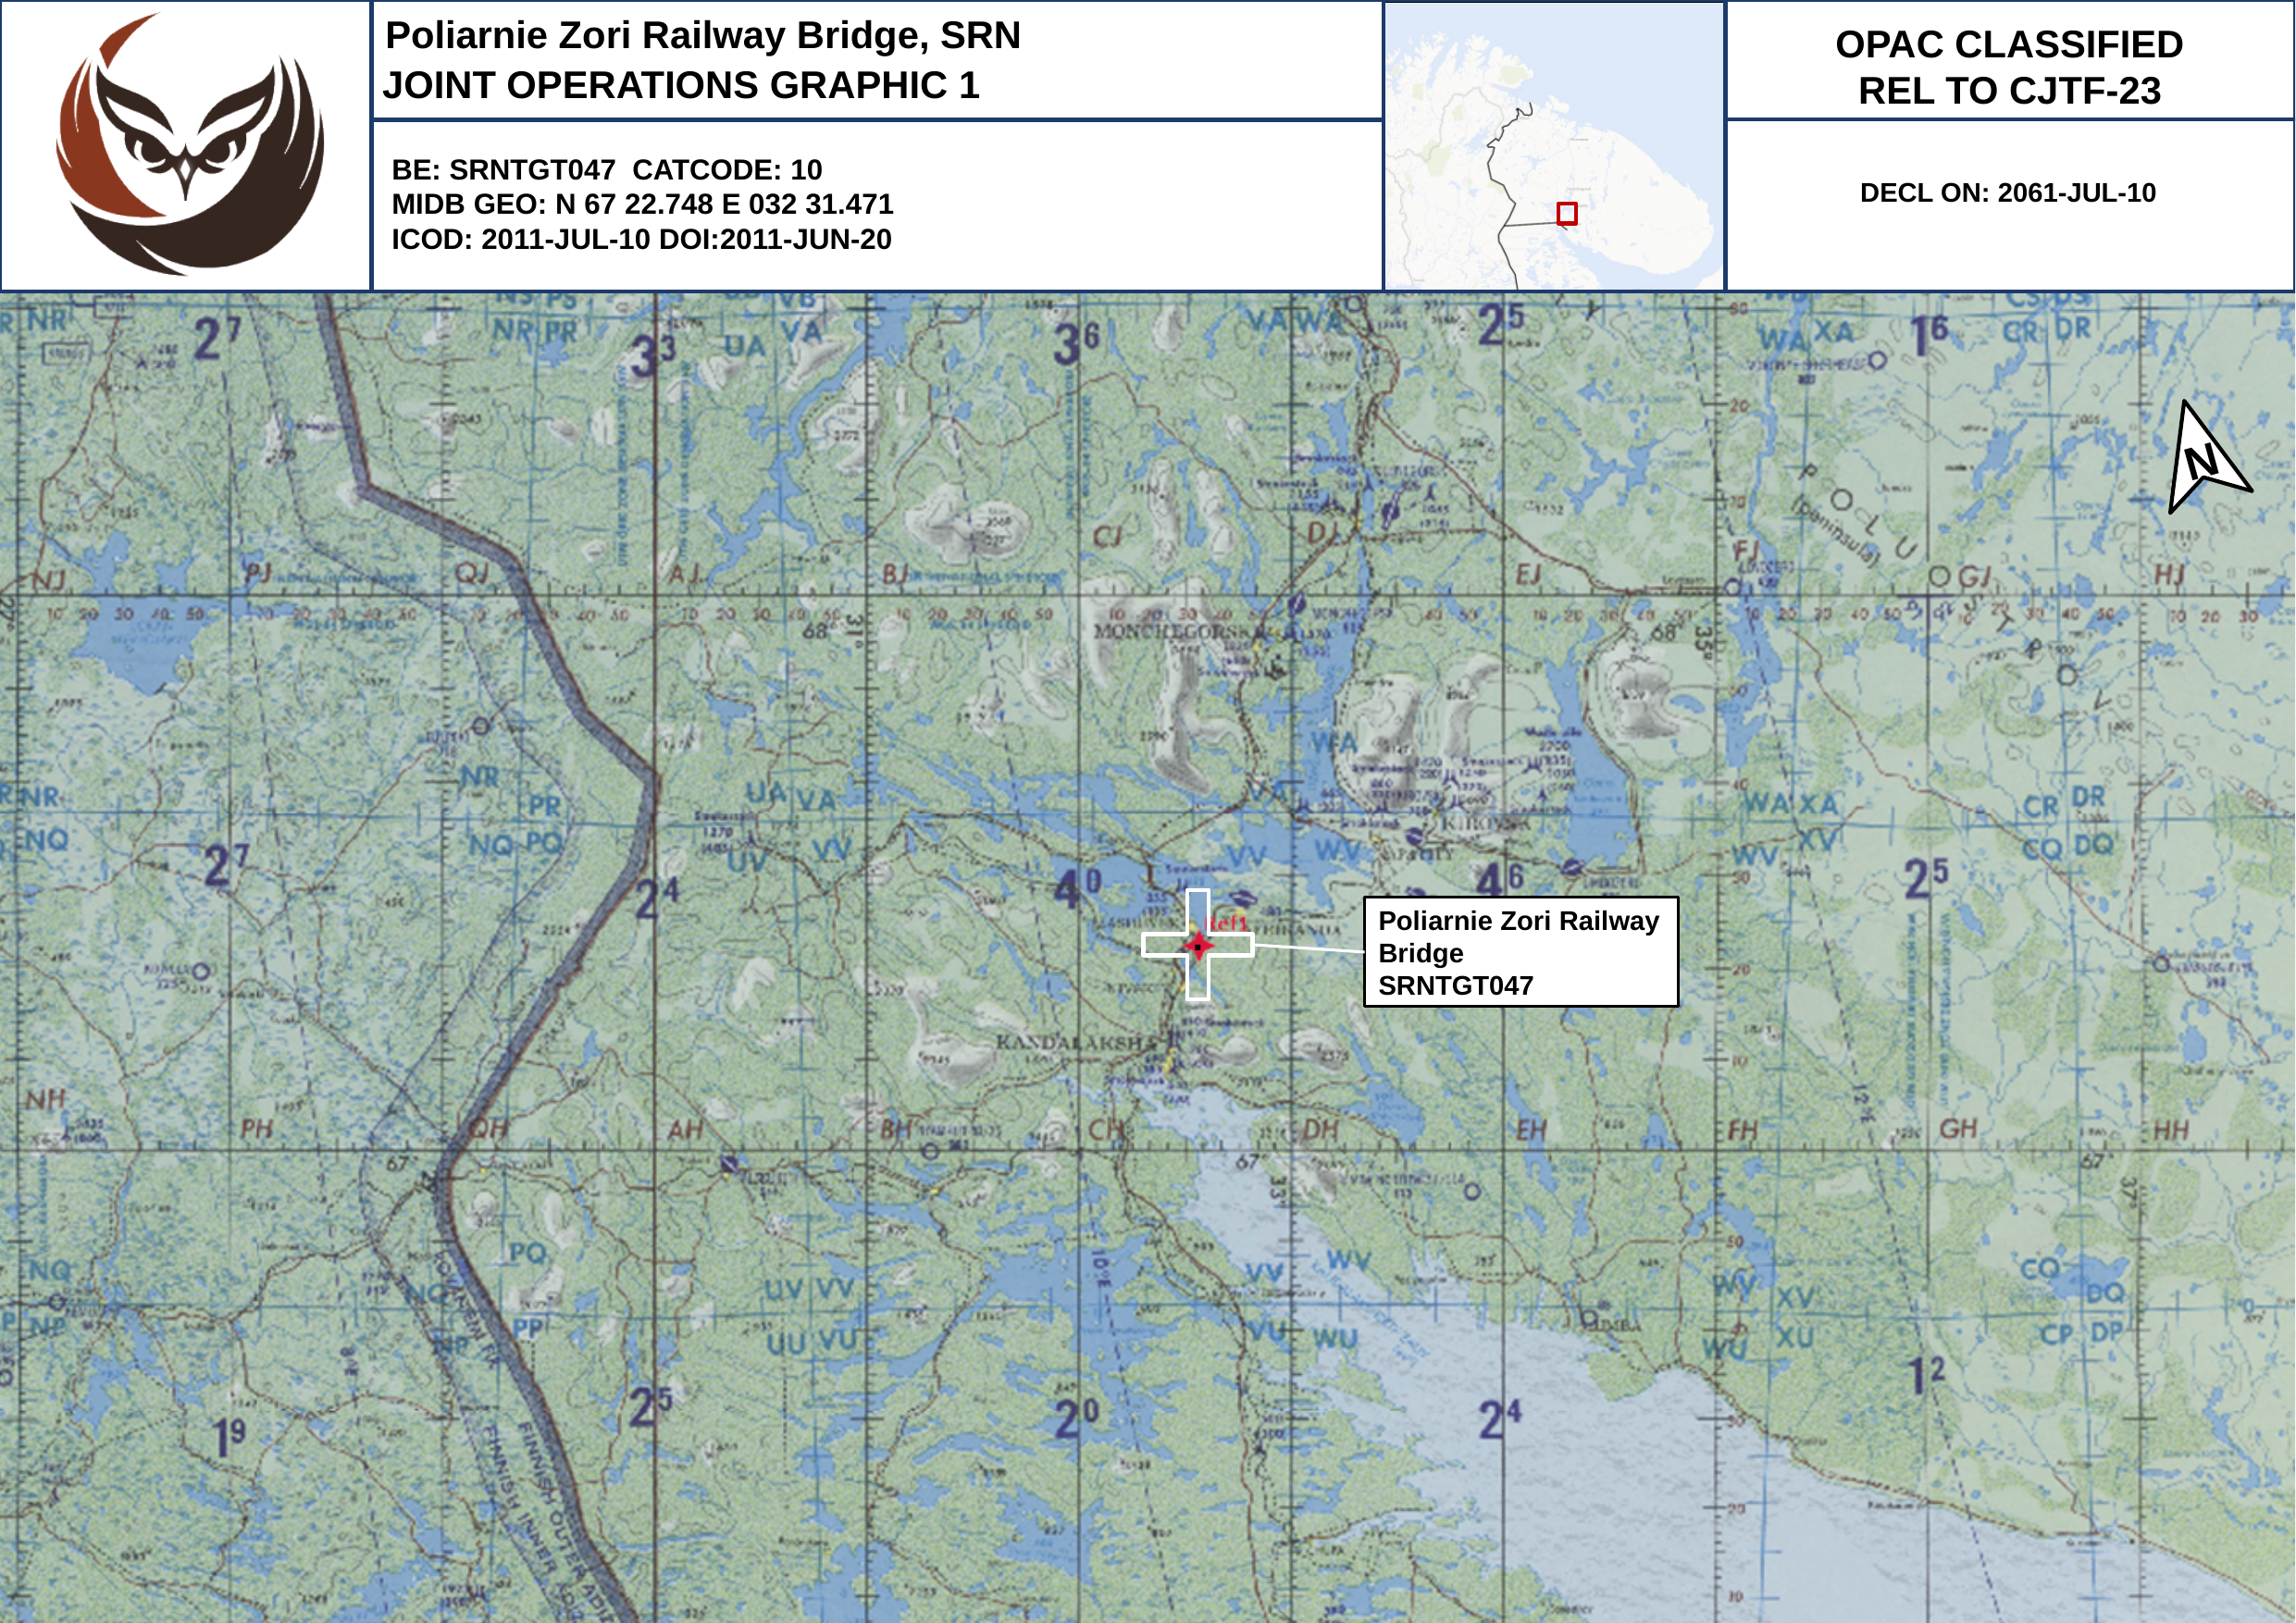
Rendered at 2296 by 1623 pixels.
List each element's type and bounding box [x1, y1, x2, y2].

text_box [2154, 399, 2240, 505]
text_box [0, 0, 2296, 302]
text_box [1252, 944, 1365, 953]
picture [0, 302, 2296, 1623]
